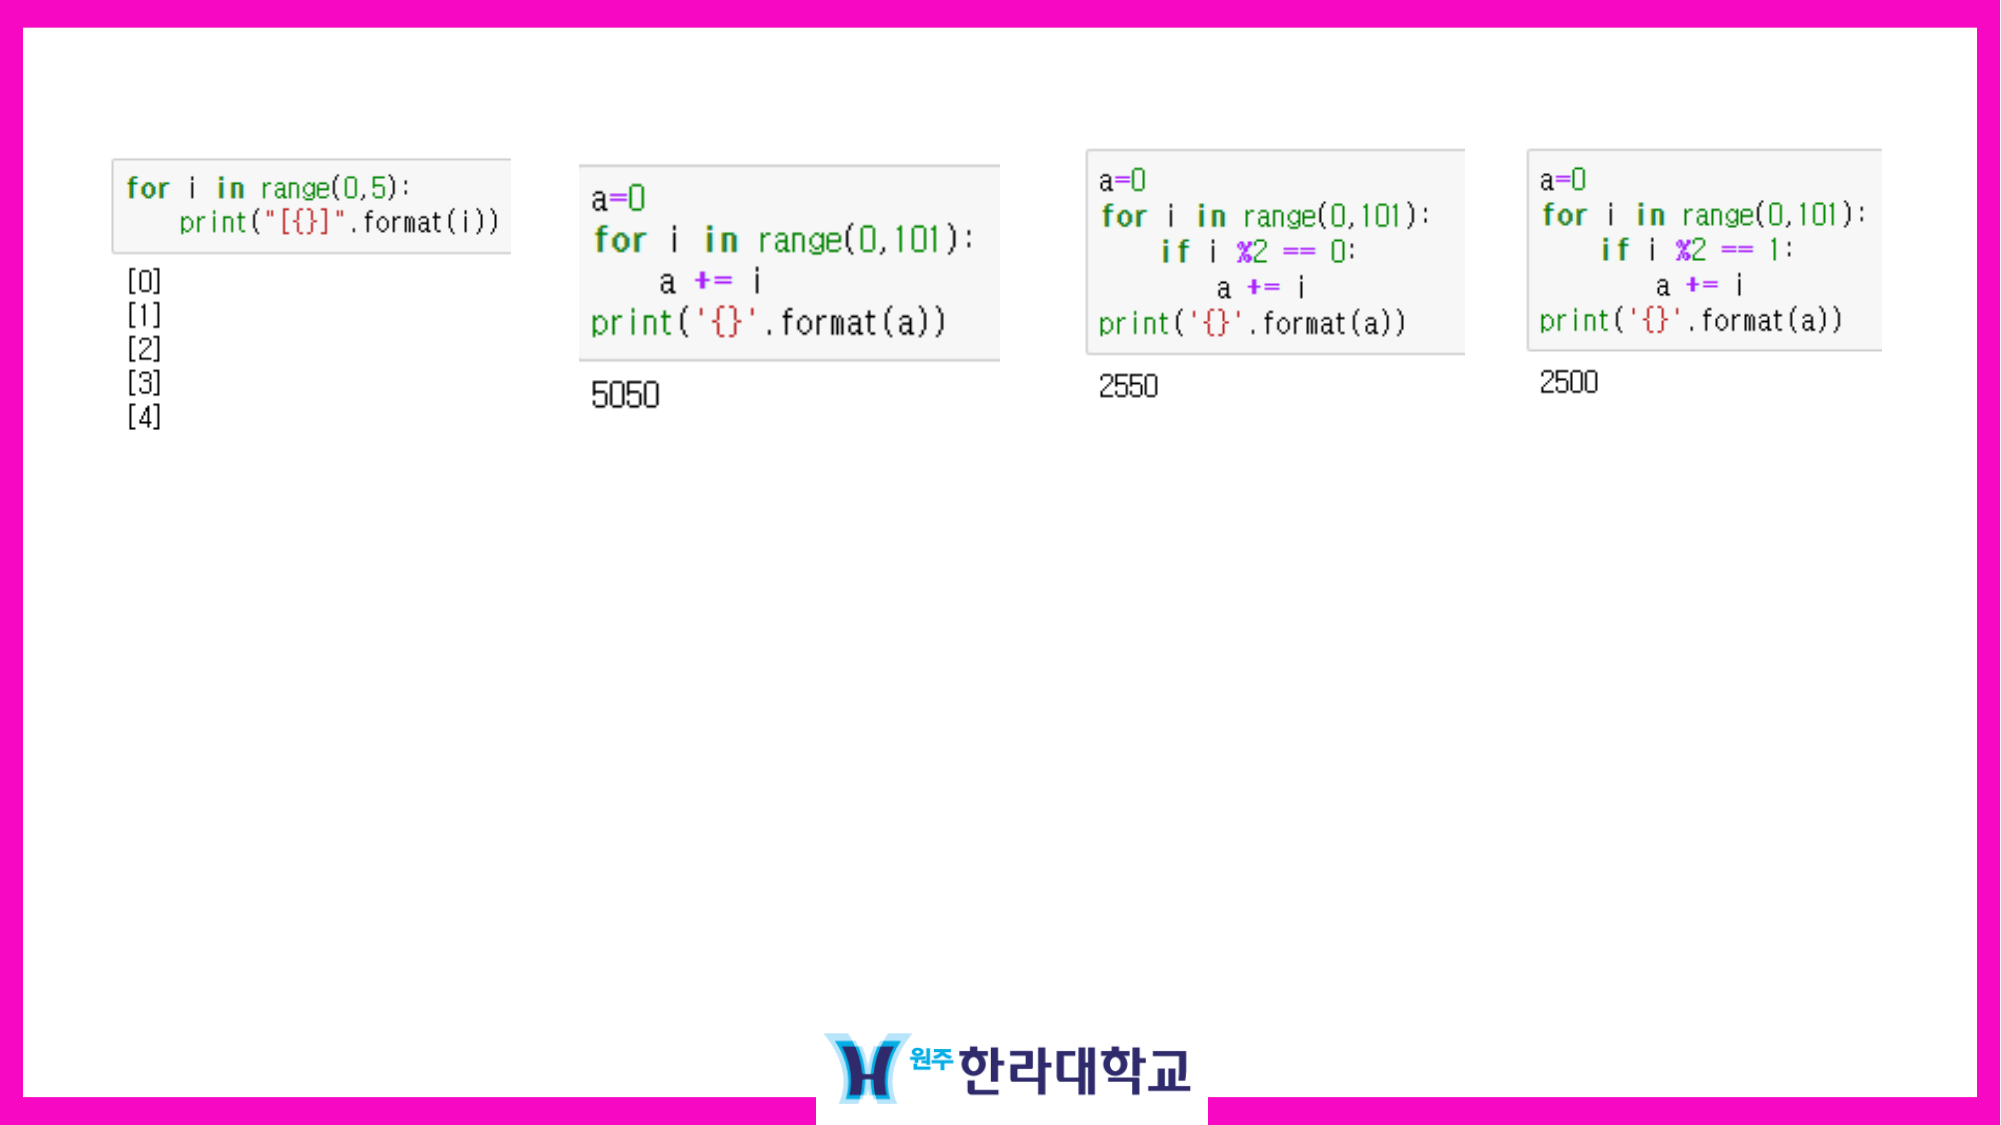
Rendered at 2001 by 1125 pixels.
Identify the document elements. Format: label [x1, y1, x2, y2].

picture [1517, 139, 1882, 412]
picture [579, 158, 1000, 440]
picture [816, 1010, 1208, 1125]
picture [100, 139, 511, 440]
picture [1080, 139, 1465, 425]
